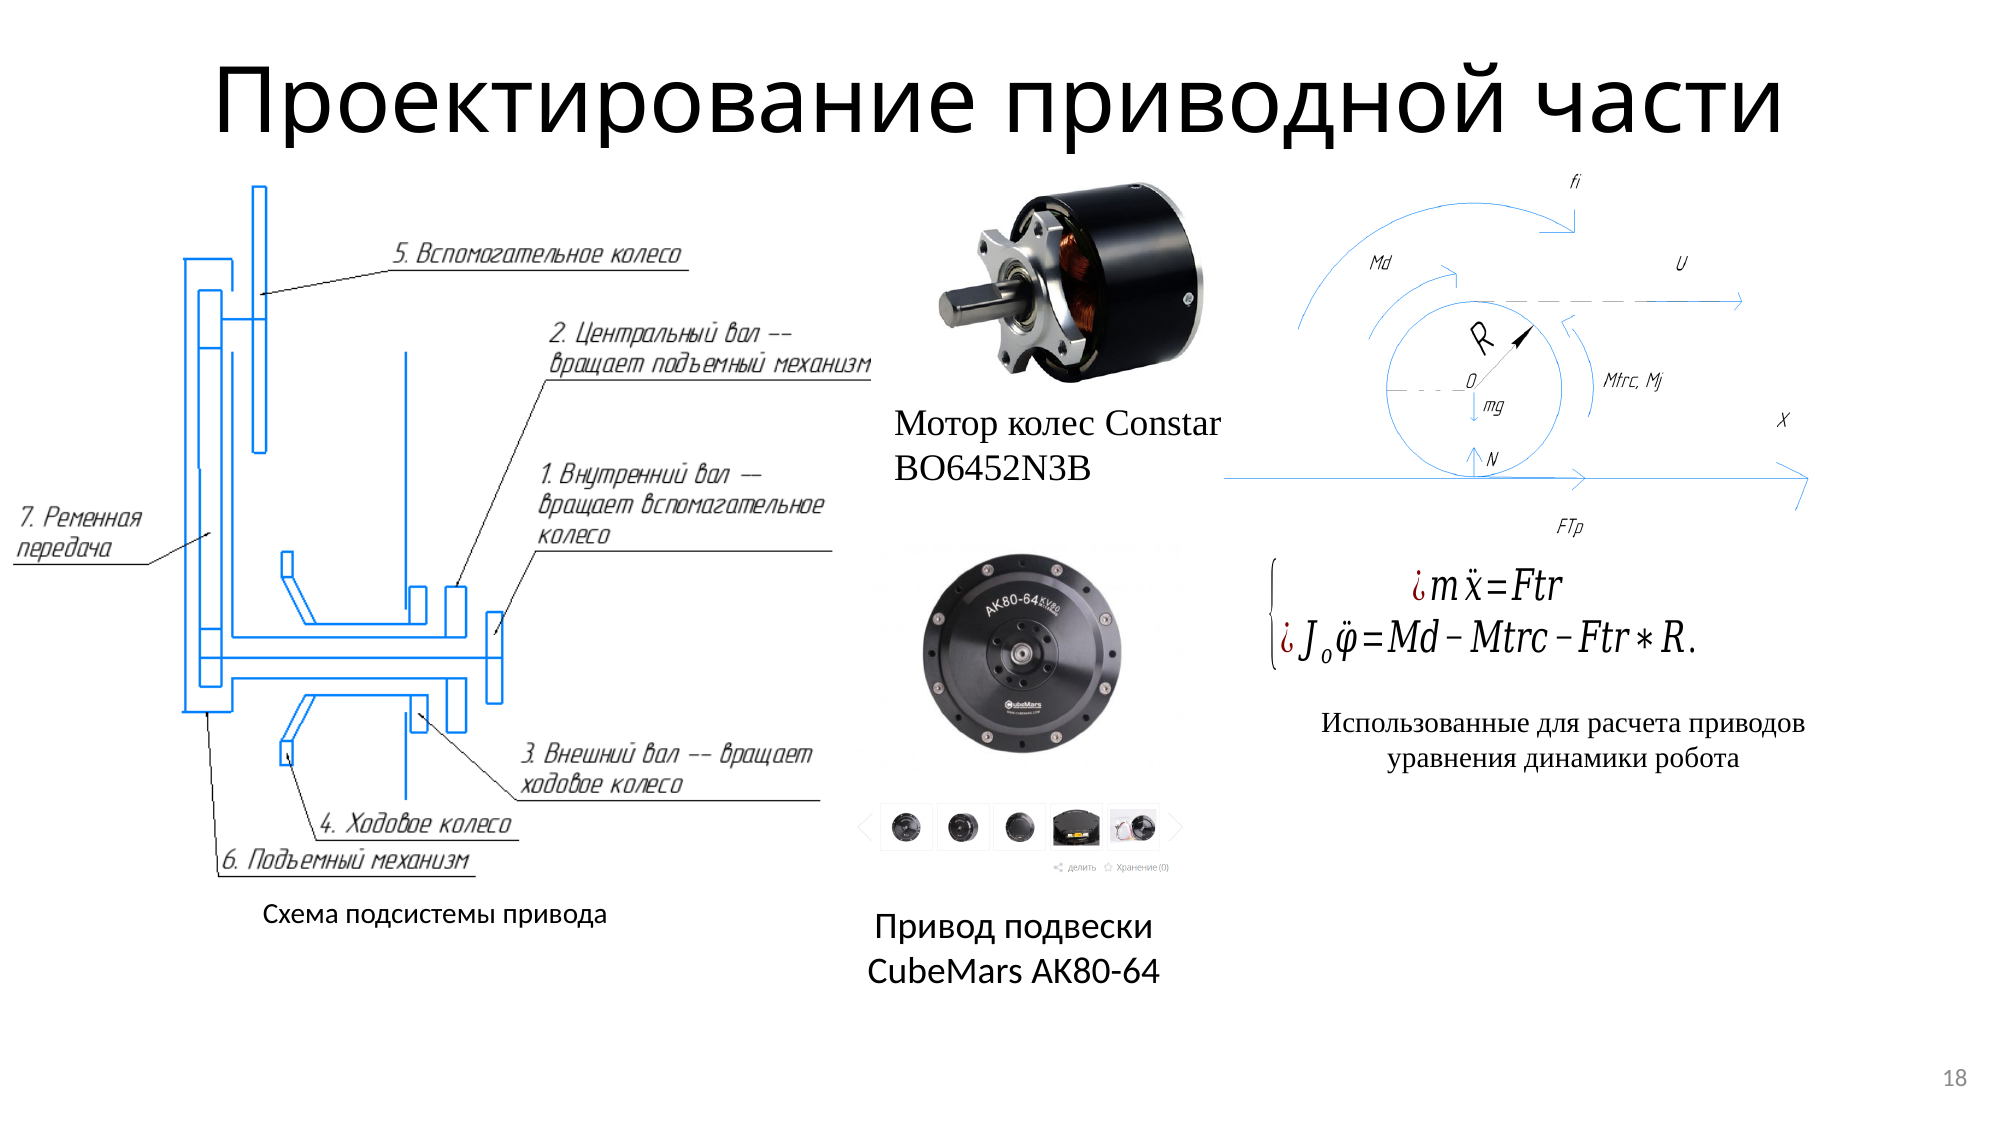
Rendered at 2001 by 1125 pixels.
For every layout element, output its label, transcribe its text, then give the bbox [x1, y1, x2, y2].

text_box Мотор колес Constar BO6452N3B [879, 390, 1224, 496]
text_box Схема подсистемы привода [37, 912, 820, 938]
slide_number 18 [1532, 1046, 1983, 1107]
picture [0, 148, 1812, 912]
title Проектирование приводной части [137, 0, 1863, 212]
text_box Привод подвески CubeMars AK80-64 [820, 893, 1208, 999]
text_box Использованные для расчета приводов уравнения динамики робота [1251, 696, 1876, 781]
